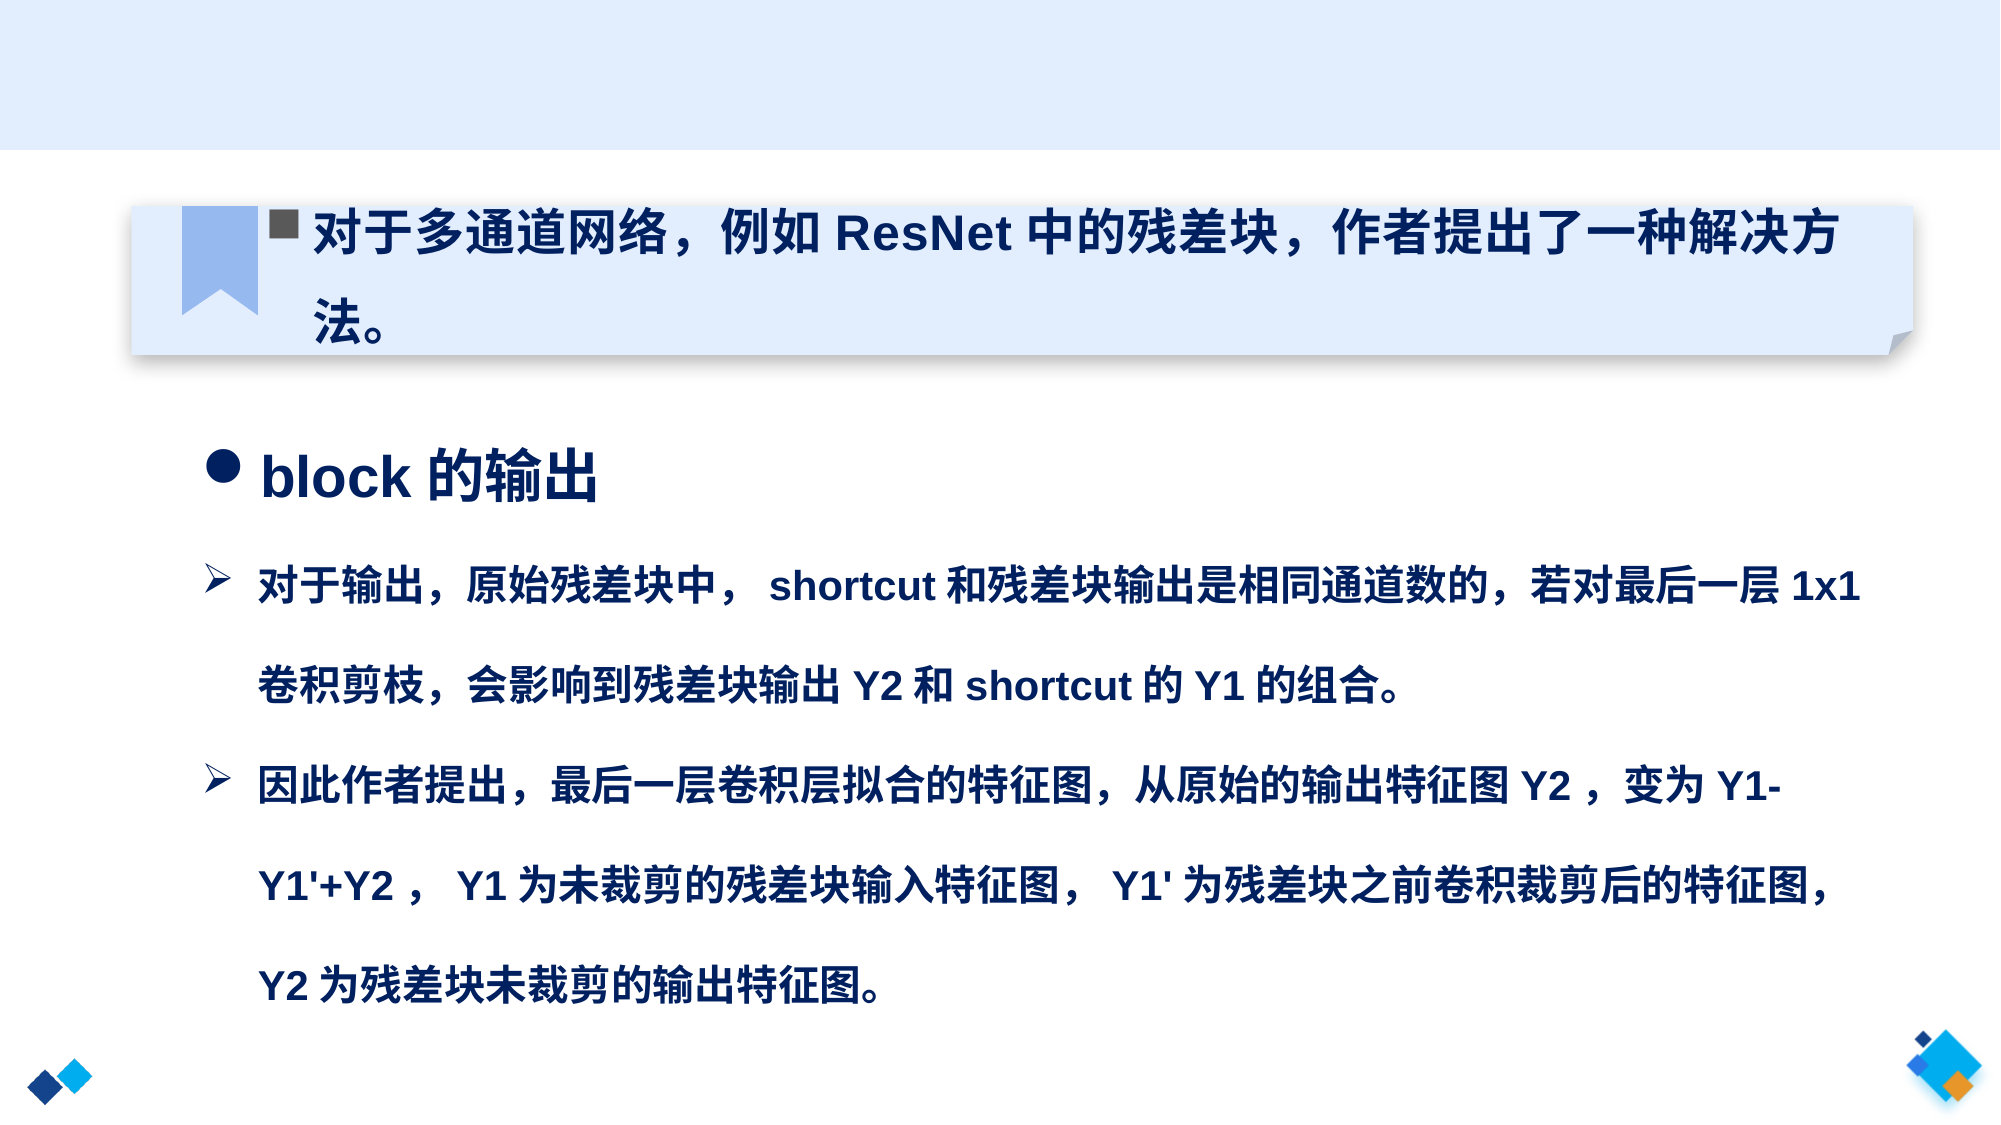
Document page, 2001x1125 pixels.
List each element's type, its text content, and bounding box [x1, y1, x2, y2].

picture [1881, 1012, 2000, 1125]
text_box [180, 205, 259, 318]
picture [0, 1038, 119, 1125]
text_box [0, 0, 2000, 151]
text_box [130, 205, 1917, 356]
text_box 对于多通道网络，例如ResNet中的残差块，作者提出了一种解决方法。 [253, 206, 1887, 316]
text_box block的输出 对于输出，原始残差块中，shortcut和残差块输出是相同通道数的，若对最后一层1x1卷积剪枝，会影响到残差块输出Y2和shortcut的Y1的组合。 因此作者提出，最后一层卷积层拟合的特征图，从原始的输出特征图Y2，变为Y1-Y1'+Y2，Y1为未裁剪的残差块输入特征图，Y1'为残差块之前卷积裁剪后的特征图，Y2为残差块未裁剪的输出特征图。 [186, 361, 1887, 1117]
